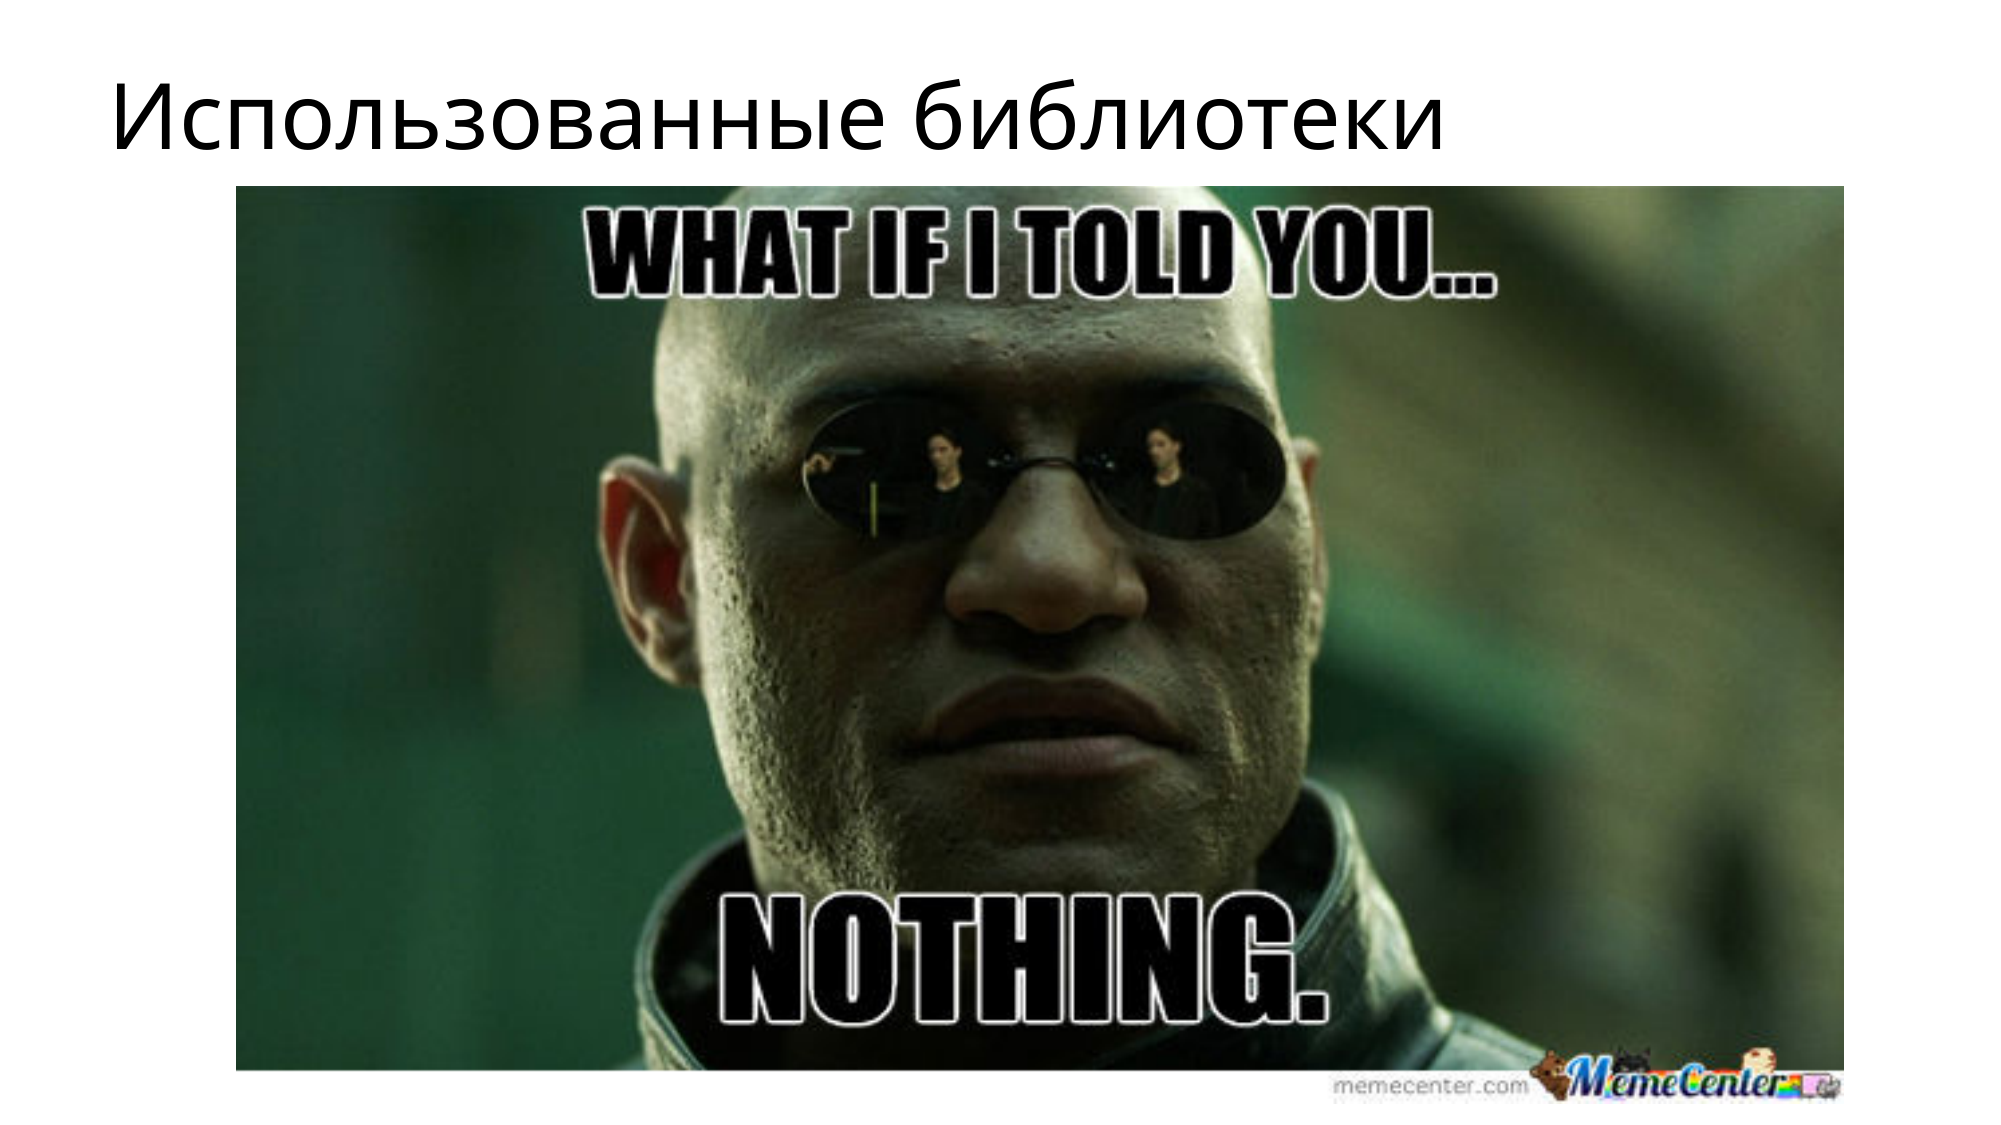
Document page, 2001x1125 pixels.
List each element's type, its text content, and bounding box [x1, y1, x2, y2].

picture [236, 186, 1844, 1104]
title Использованные библиотеки [93, 62, 1910, 187]
